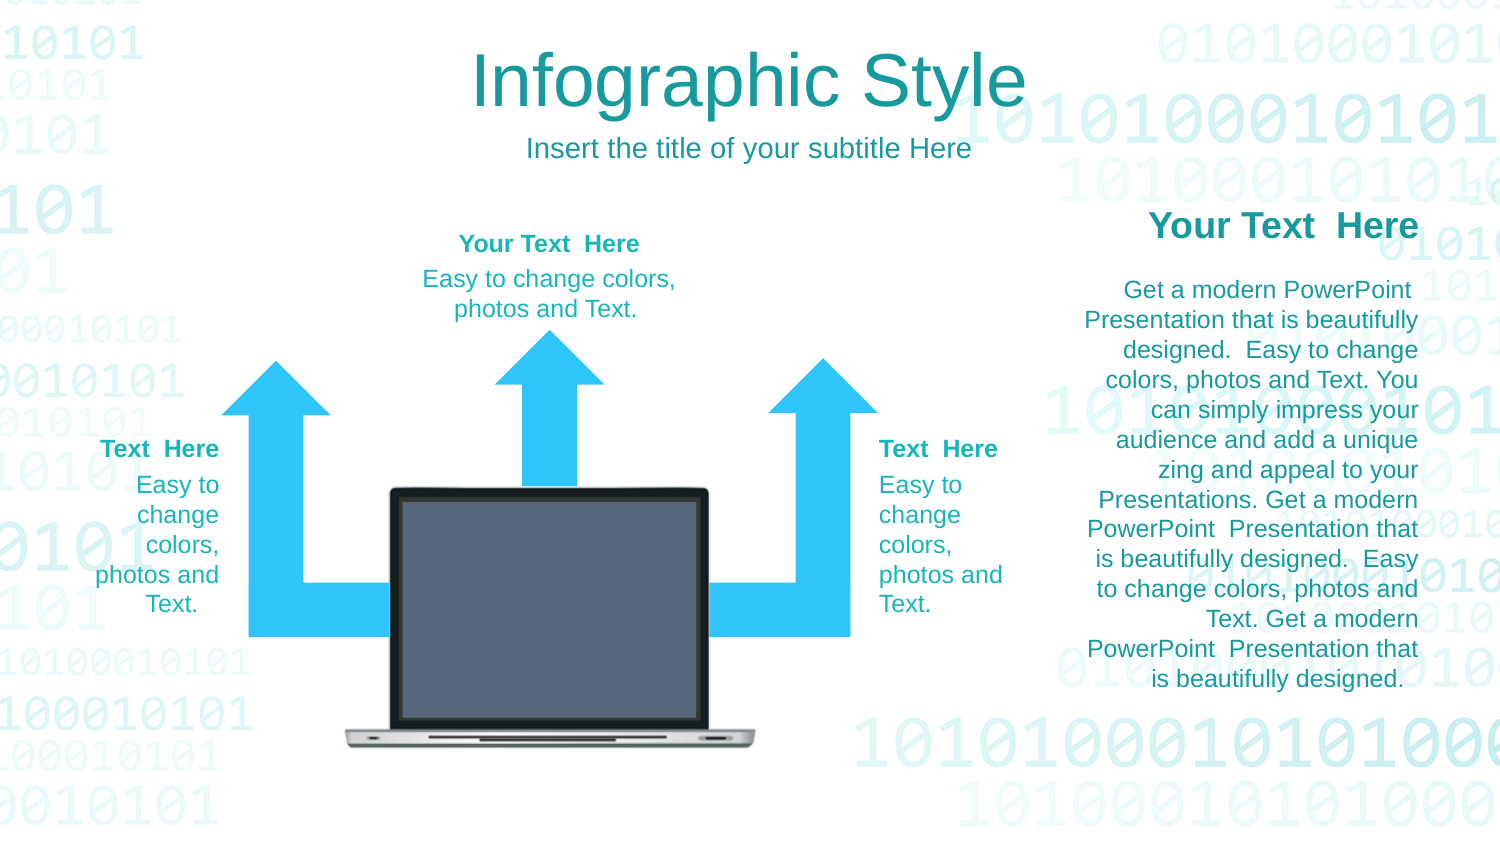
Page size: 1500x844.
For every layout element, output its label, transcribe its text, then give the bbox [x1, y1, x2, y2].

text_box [404, 219, 695, 330]
text_box [492, 337, 607, 489]
picture [0, 0, 1500, 844]
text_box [220, 360, 390, 638]
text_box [709, 358, 879, 638]
text_box Infographic Style [0, 29, 1499, 124]
text_box Insert the title of your subtitle Here [0, 124, 1499, 171]
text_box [863, 425, 1041, 595]
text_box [58, 425, 235, 595]
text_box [1056, 193, 1435, 670]
